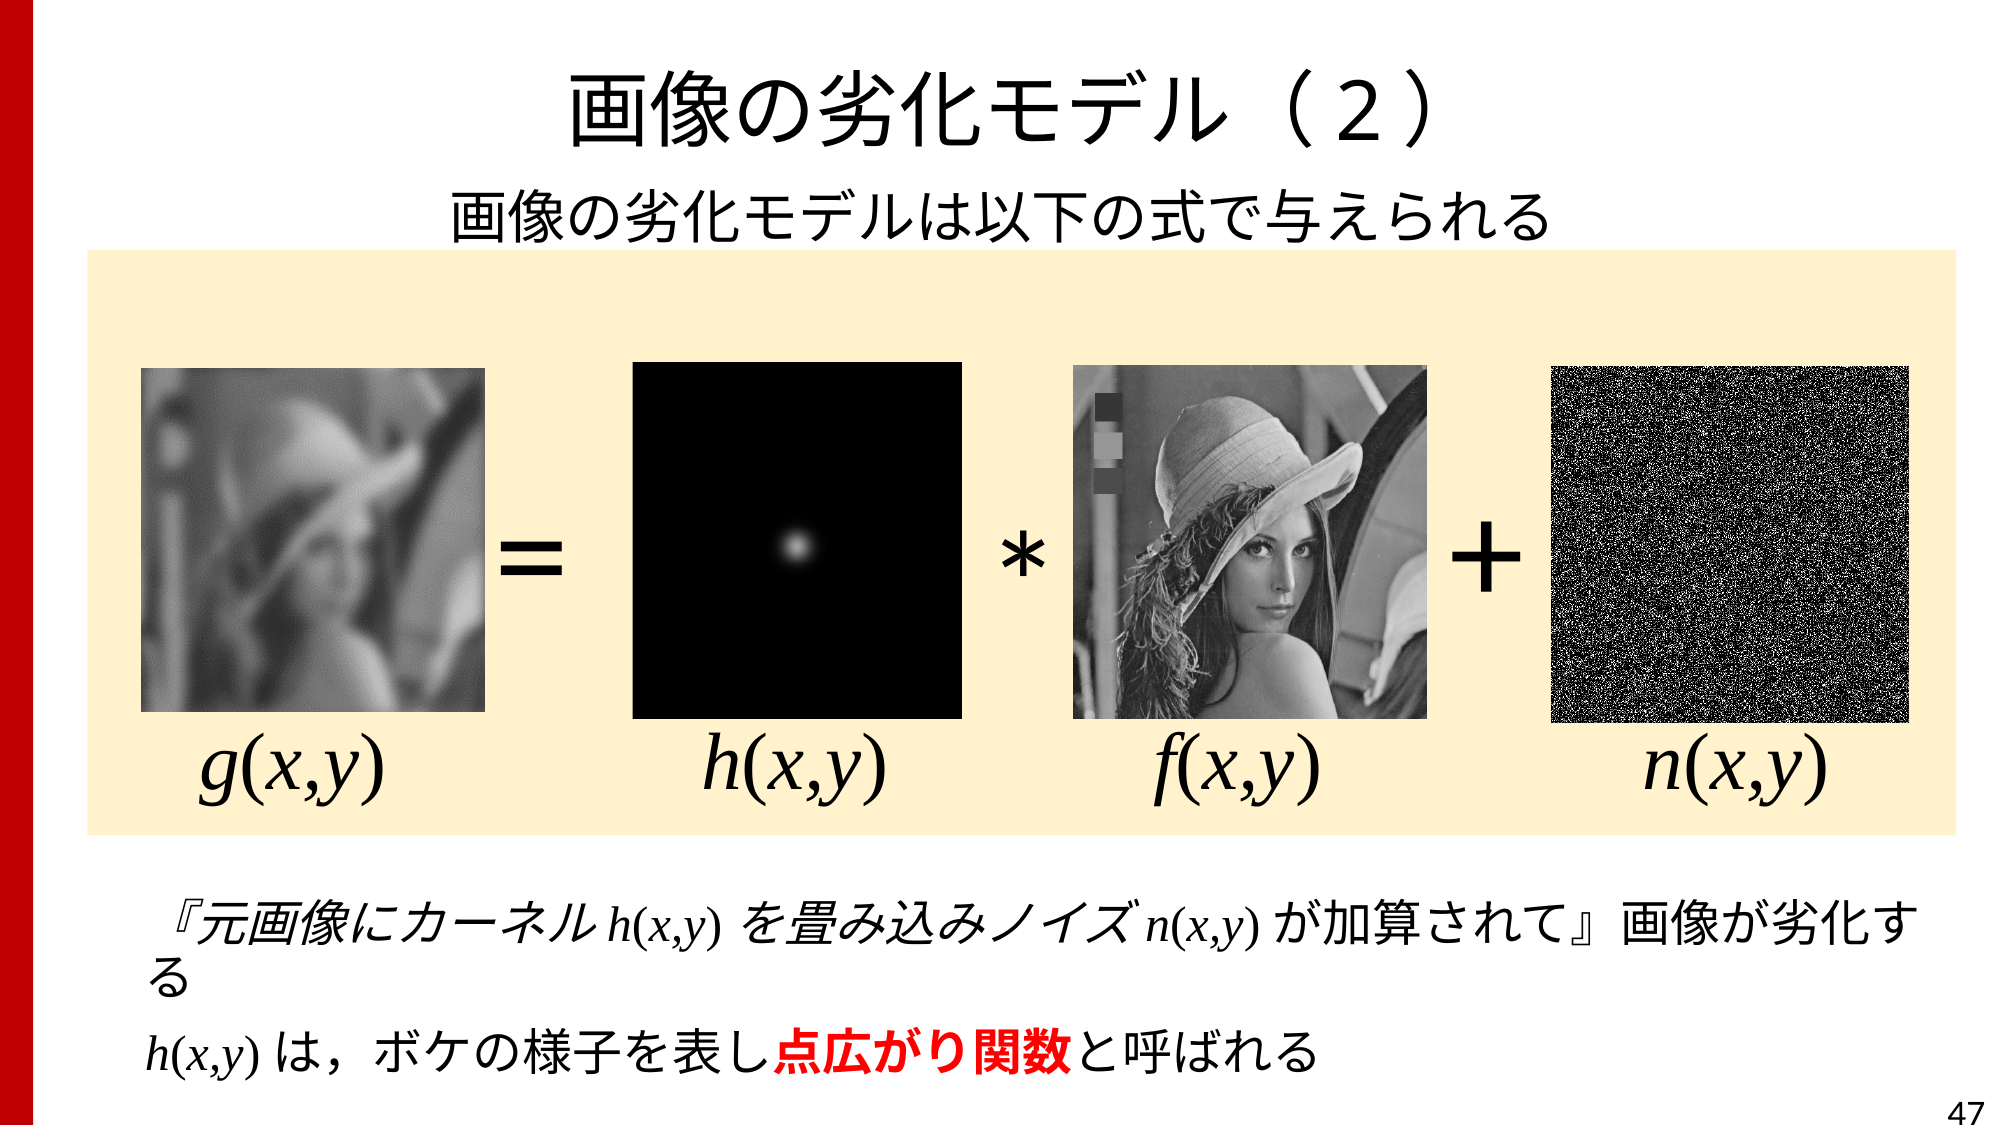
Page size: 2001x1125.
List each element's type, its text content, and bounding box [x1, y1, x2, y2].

text_box * [971, 480, 1072, 675]
text_box g(x,y) [184, 712, 446, 840]
slide_number 47 [1944, 1081, 2000, 1125]
text_box [86, 249, 1957, 836]
title 画像の劣化モデル（2） [85, 53, 1968, 174]
text_box f(x,y) [1138, 719, 1400, 840]
text_box h(x,y) [686, 719, 948, 840]
text_box 『元画像にカーネルh(x,y)を畳み込みノイズn(x,y)が加算されて』画像が劣化する h(x,y)は，ボケの様子を表し点広がり関数と呼ばれる [129, 890, 1944, 1125]
picture [141, 368, 485, 712]
picture [1551, 366, 1909, 723]
picture [632, 362, 962, 719]
text_box n(x,y) [1627, 723, 1890, 840]
text_box = [484, 449, 584, 644]
text_box + [1435, 447, 1540, 643]
picture [1072, 365, 1427, 719]
